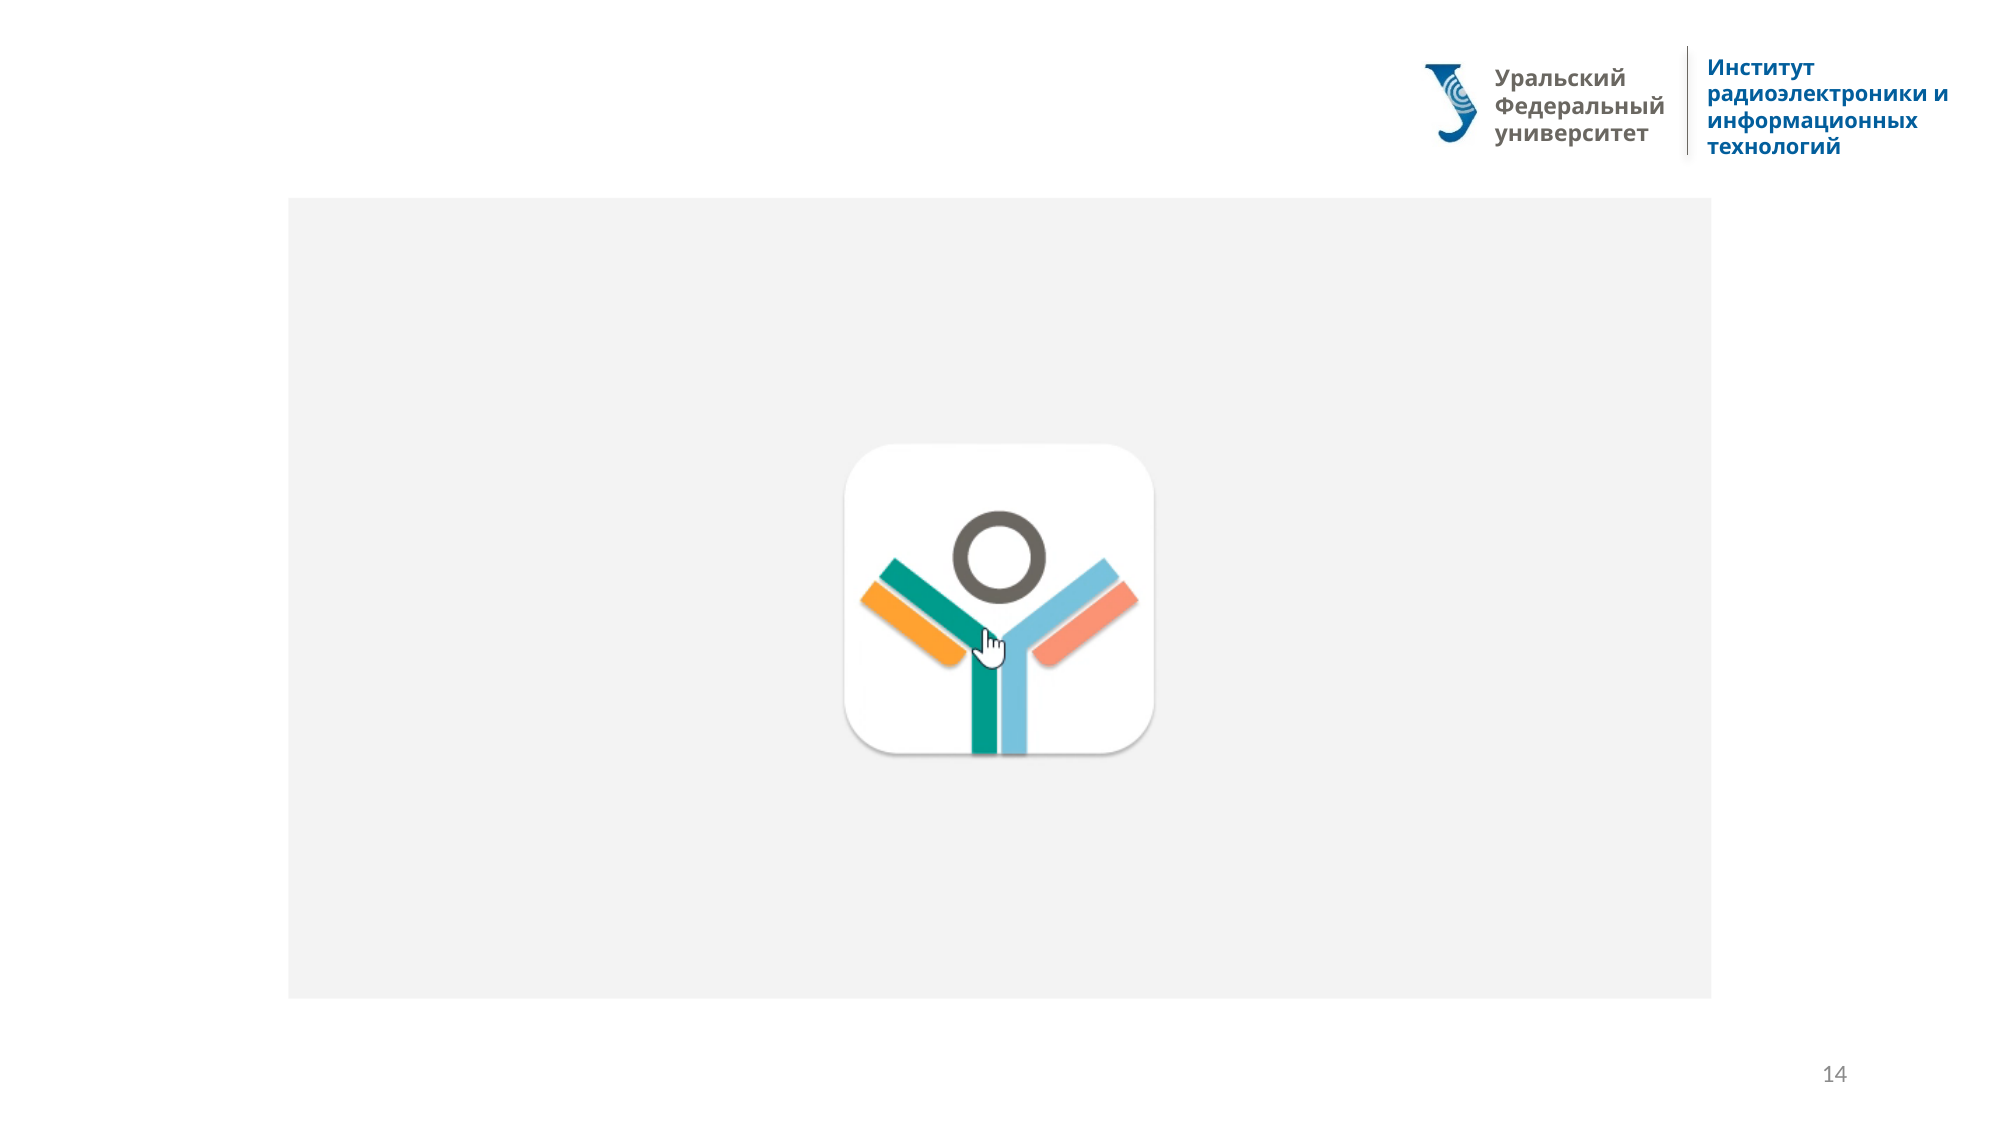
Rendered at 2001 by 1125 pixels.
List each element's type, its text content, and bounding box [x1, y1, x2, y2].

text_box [282, 193, 1718, 1004]
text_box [1419, 46, 2000, 168]
slide_number 14 [1412, 1042, 1863, 1103]
